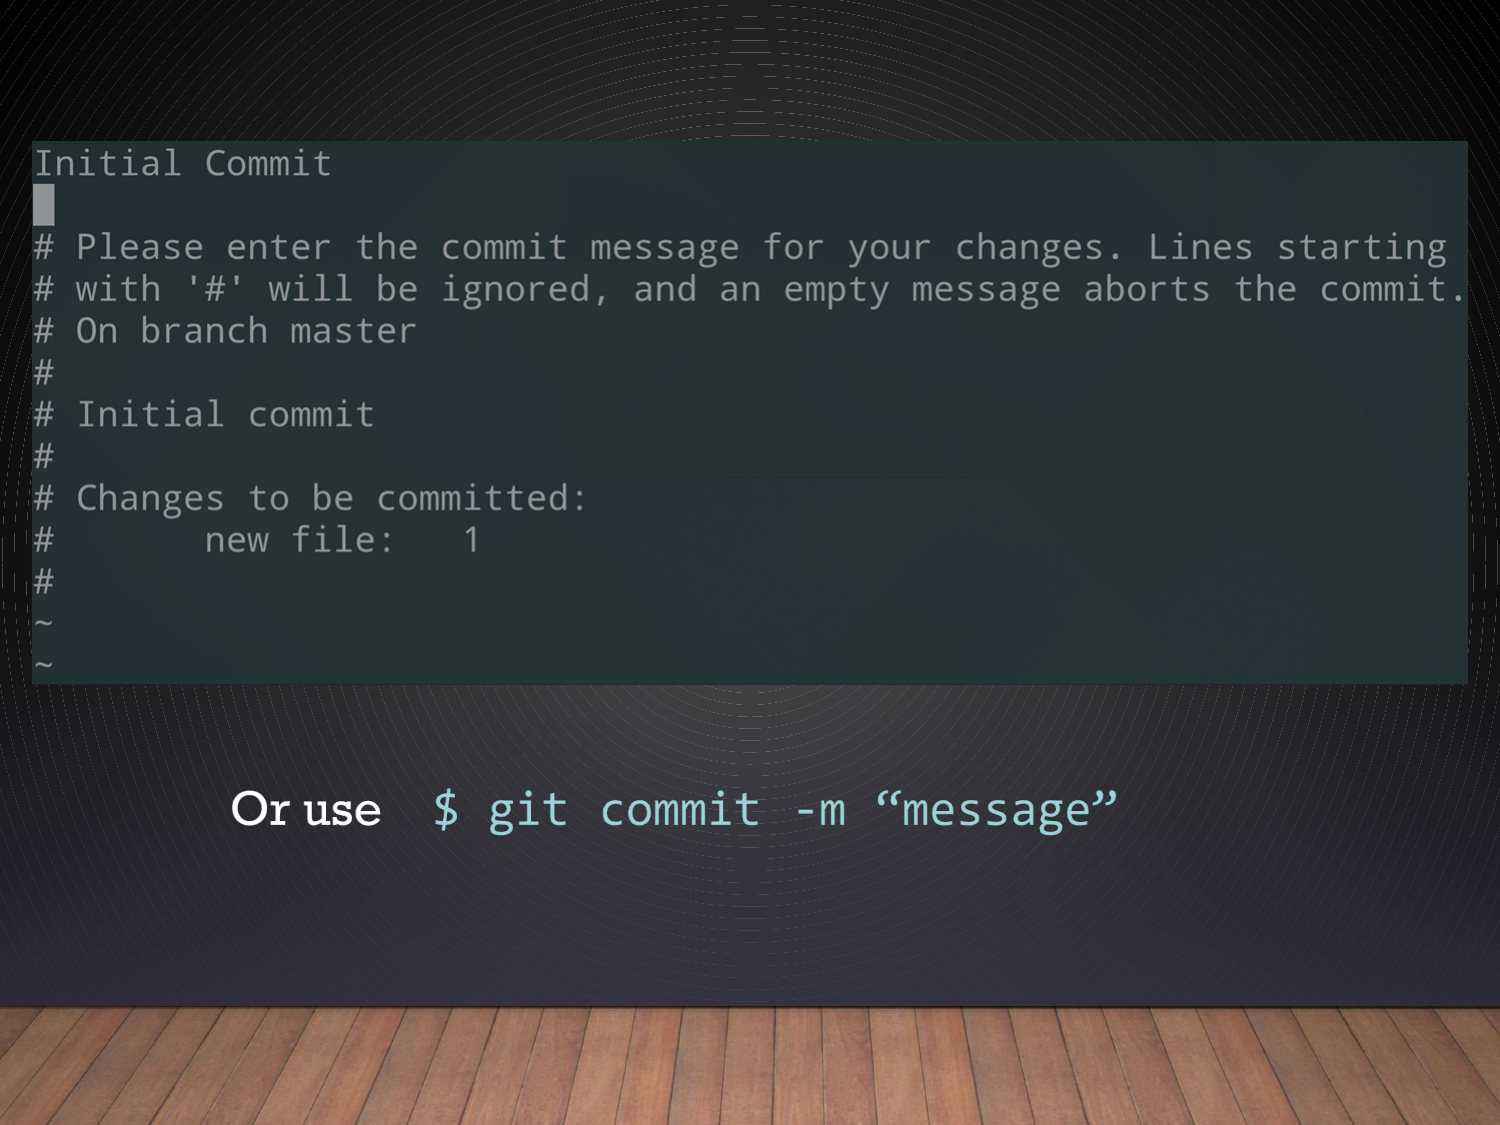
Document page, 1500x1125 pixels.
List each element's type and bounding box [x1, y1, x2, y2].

picture [32, 140, 1468, 868]
picture [0, 1006, 1500, 1125]
